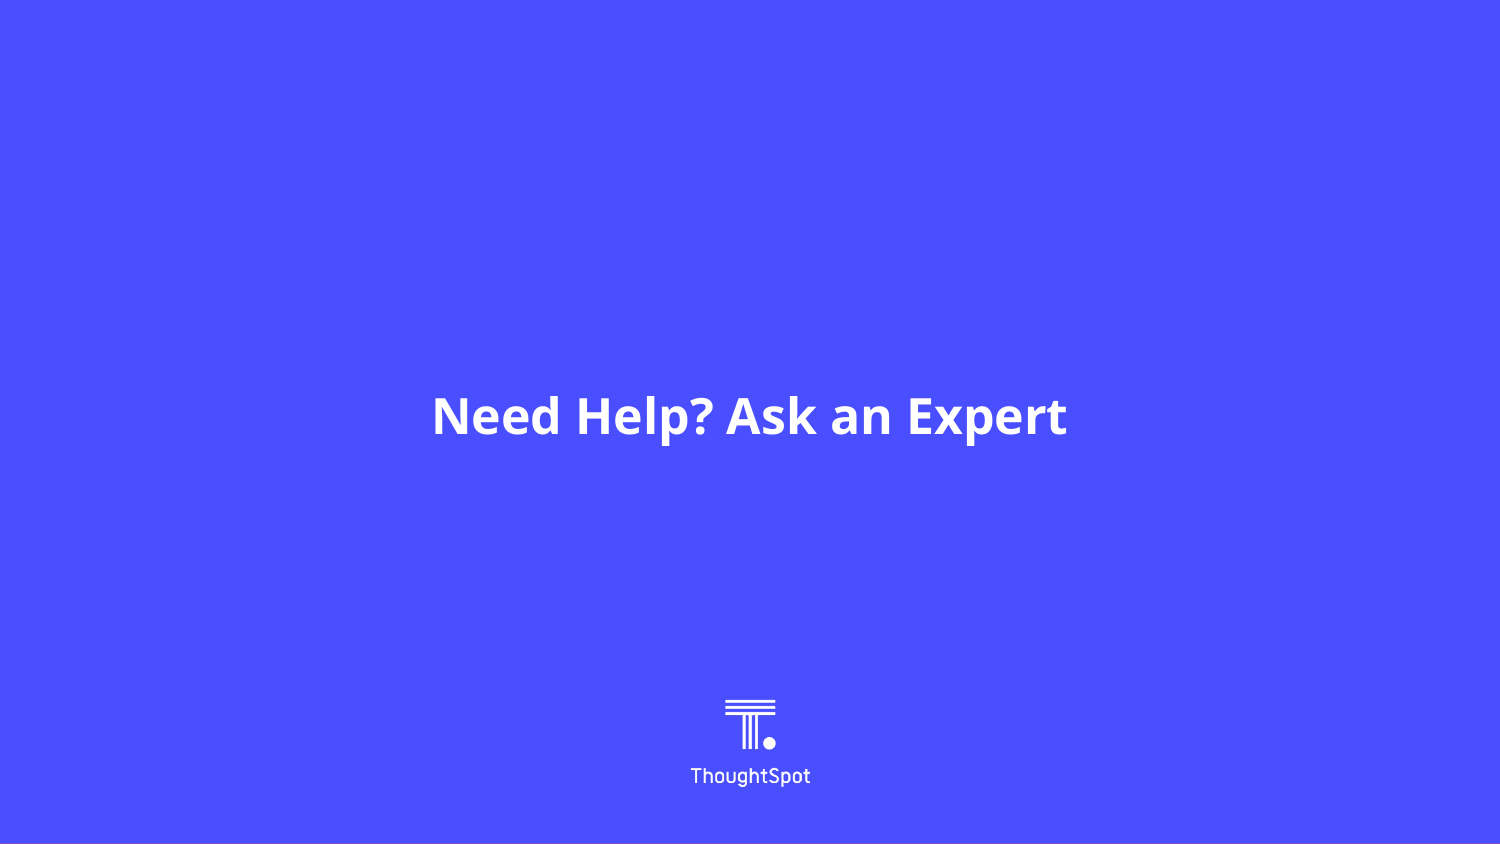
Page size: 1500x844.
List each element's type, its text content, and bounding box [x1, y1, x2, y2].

picture [689, 698, 811, 788]
title Need Help? Ask an Expert [75, 344, 1425, 485]
